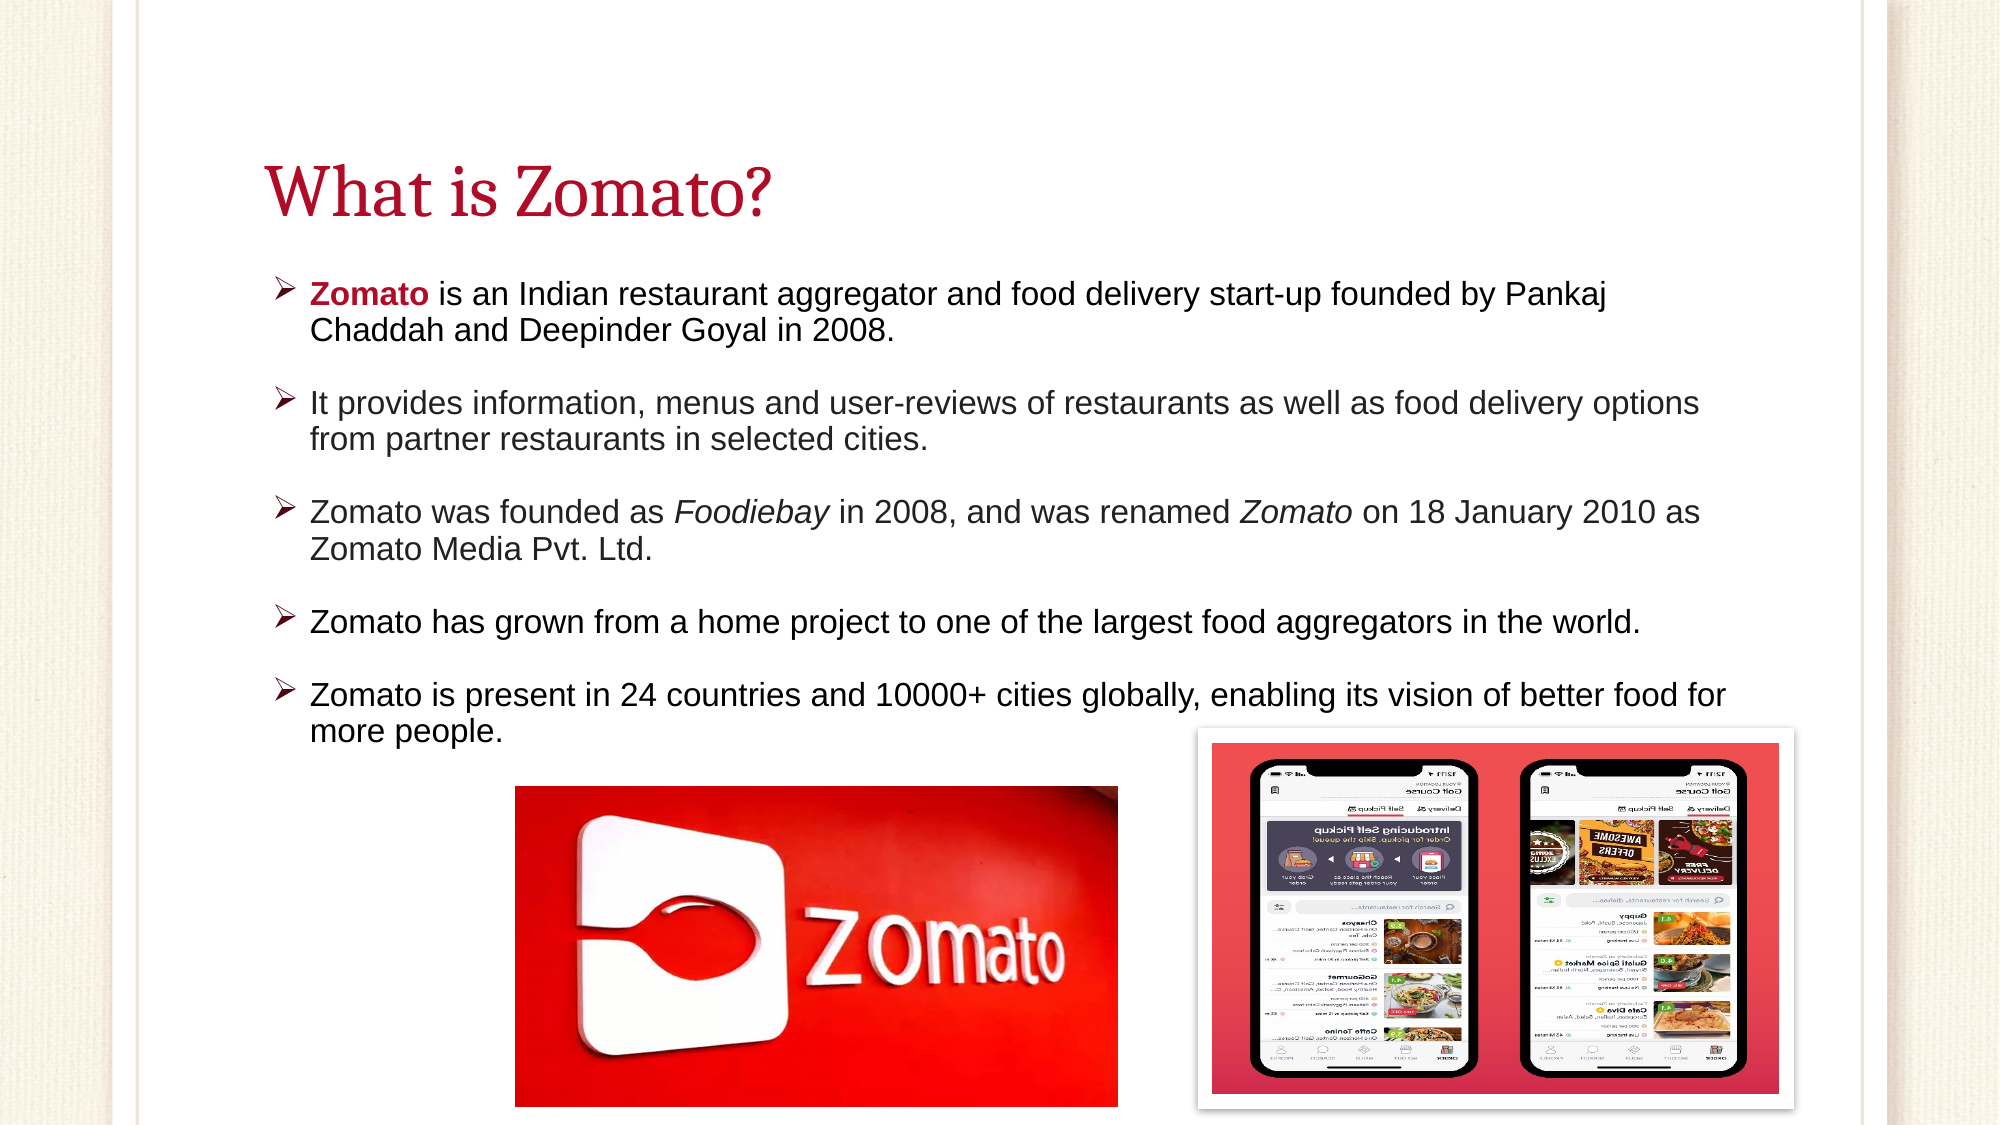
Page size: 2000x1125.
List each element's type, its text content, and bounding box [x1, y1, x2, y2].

picture [515, 786, 1118, 1107]
picture [1212, 742, 1780, 1095]
picture [1888, 0, 2000, 1125]
list Zomato is an Indian restaurant aggregator and food delivery start-up founded by Pankaj Chaddah and Deepinder Goyal in 2008. It provides information, menus and user-reviews of restaurants as well as food delivery options from partner restaurants in selected cities. Zomato was founded as Foodiebay in 2008, and was renamed Zomato on 18 January 2010 as Zomato Media Pvt. Ltd. Zomato has grown from a home project to one of the largest food aggregators in the world. Zomato is present in 24 countries and 10000+ cities globally, enabling its vision of better food for more people. [249, 269, 1750, 1013]
picture [0, 0, 112, 1125]
title What is Zomato? [249, 52, 1750, 240]
